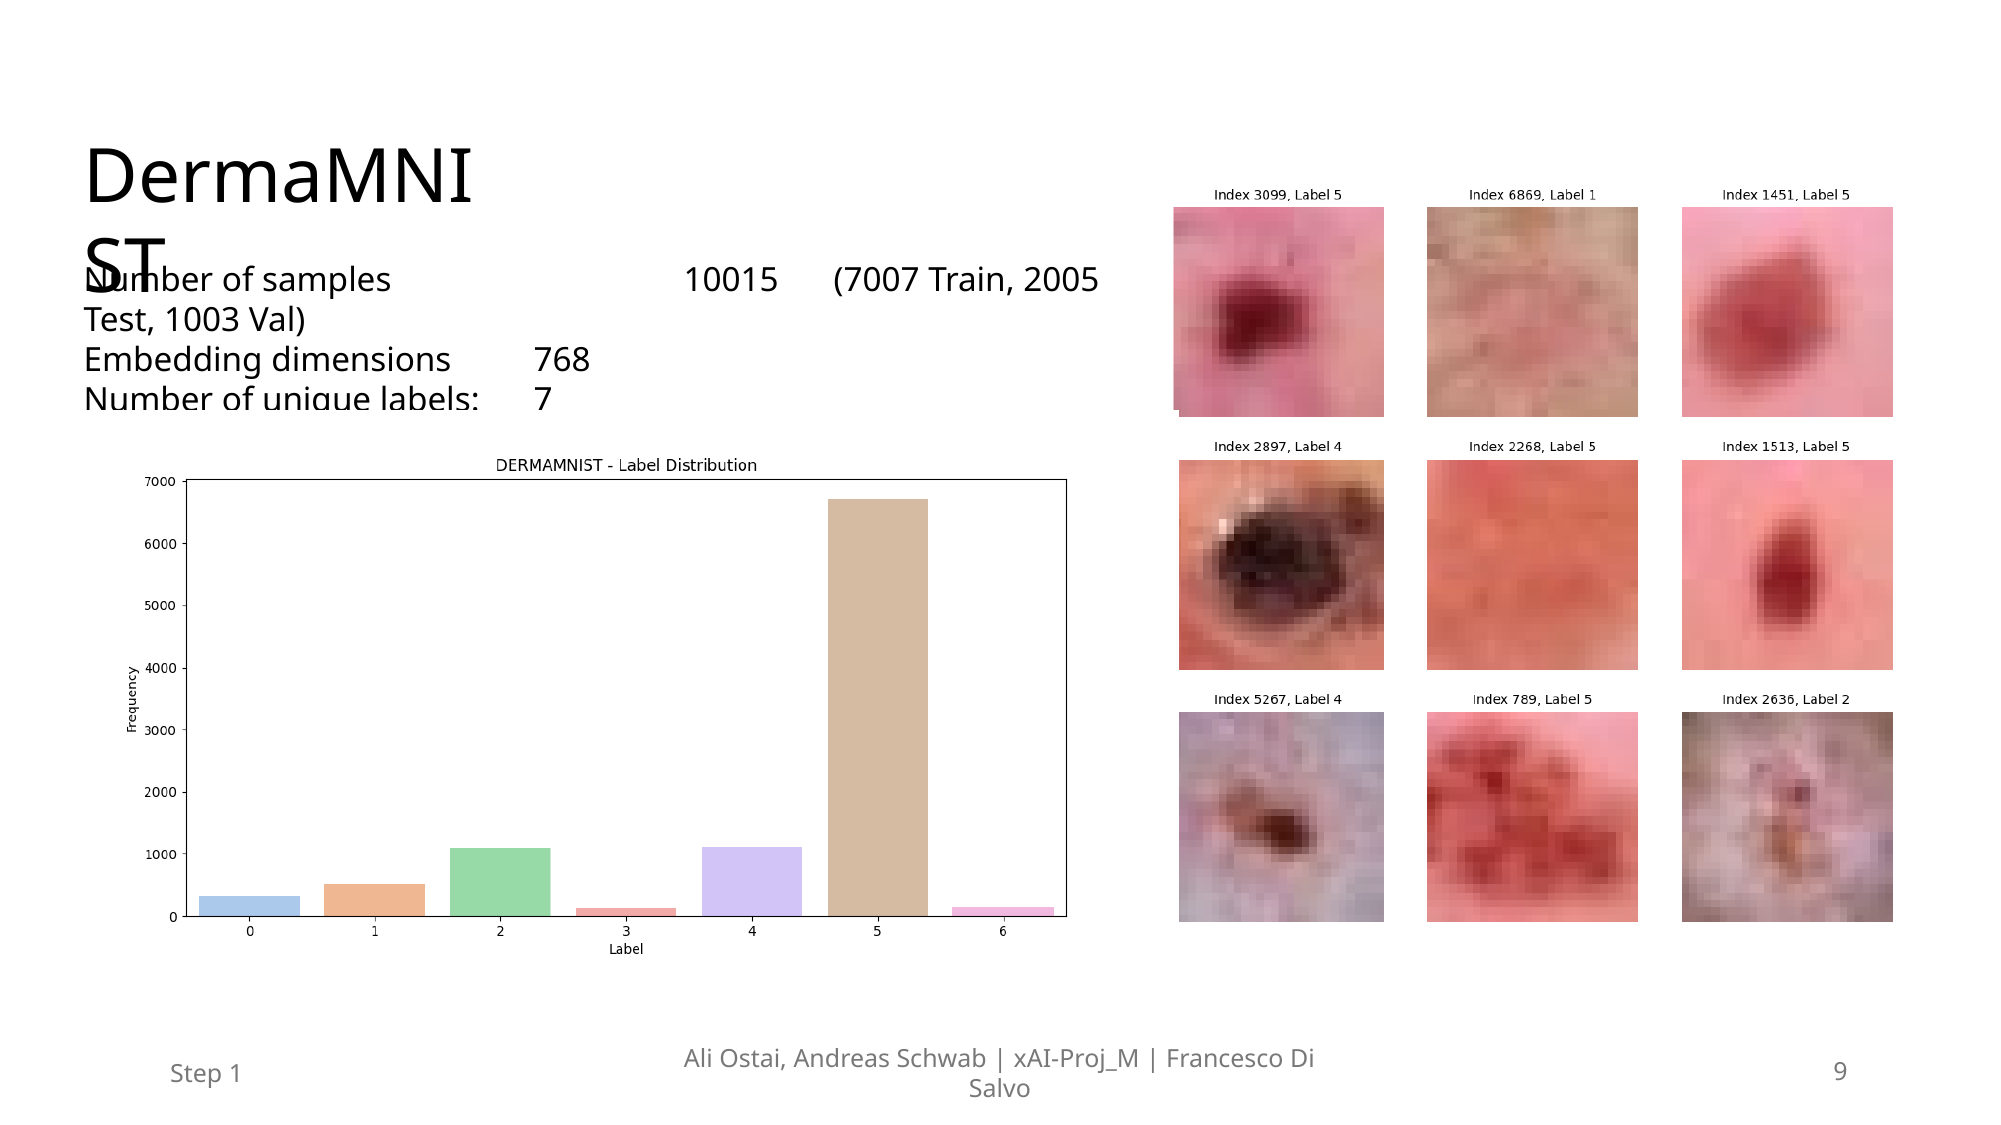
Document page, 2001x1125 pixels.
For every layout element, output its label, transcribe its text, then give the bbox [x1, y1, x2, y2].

text_box Step 1 [41, 1042, 372, 1103]
text_box DermaMNIST [68, 119, 504, 251]
text_box Number of samples 10015 (7007 Train, 2005 Test, 1003 Val) Embedding dimensions 768 Number of unique labels: 7 [68, 251, 1055, 409]
footer Ali Ostai, Andreas Schwab | xAI-Proj_M | Francesco Di Salvo [662, 1042, 1338, 1103]
slide_number 9 [1412, 1042, 1863, 1103]
picture [43, 94, 1985, 1025]
